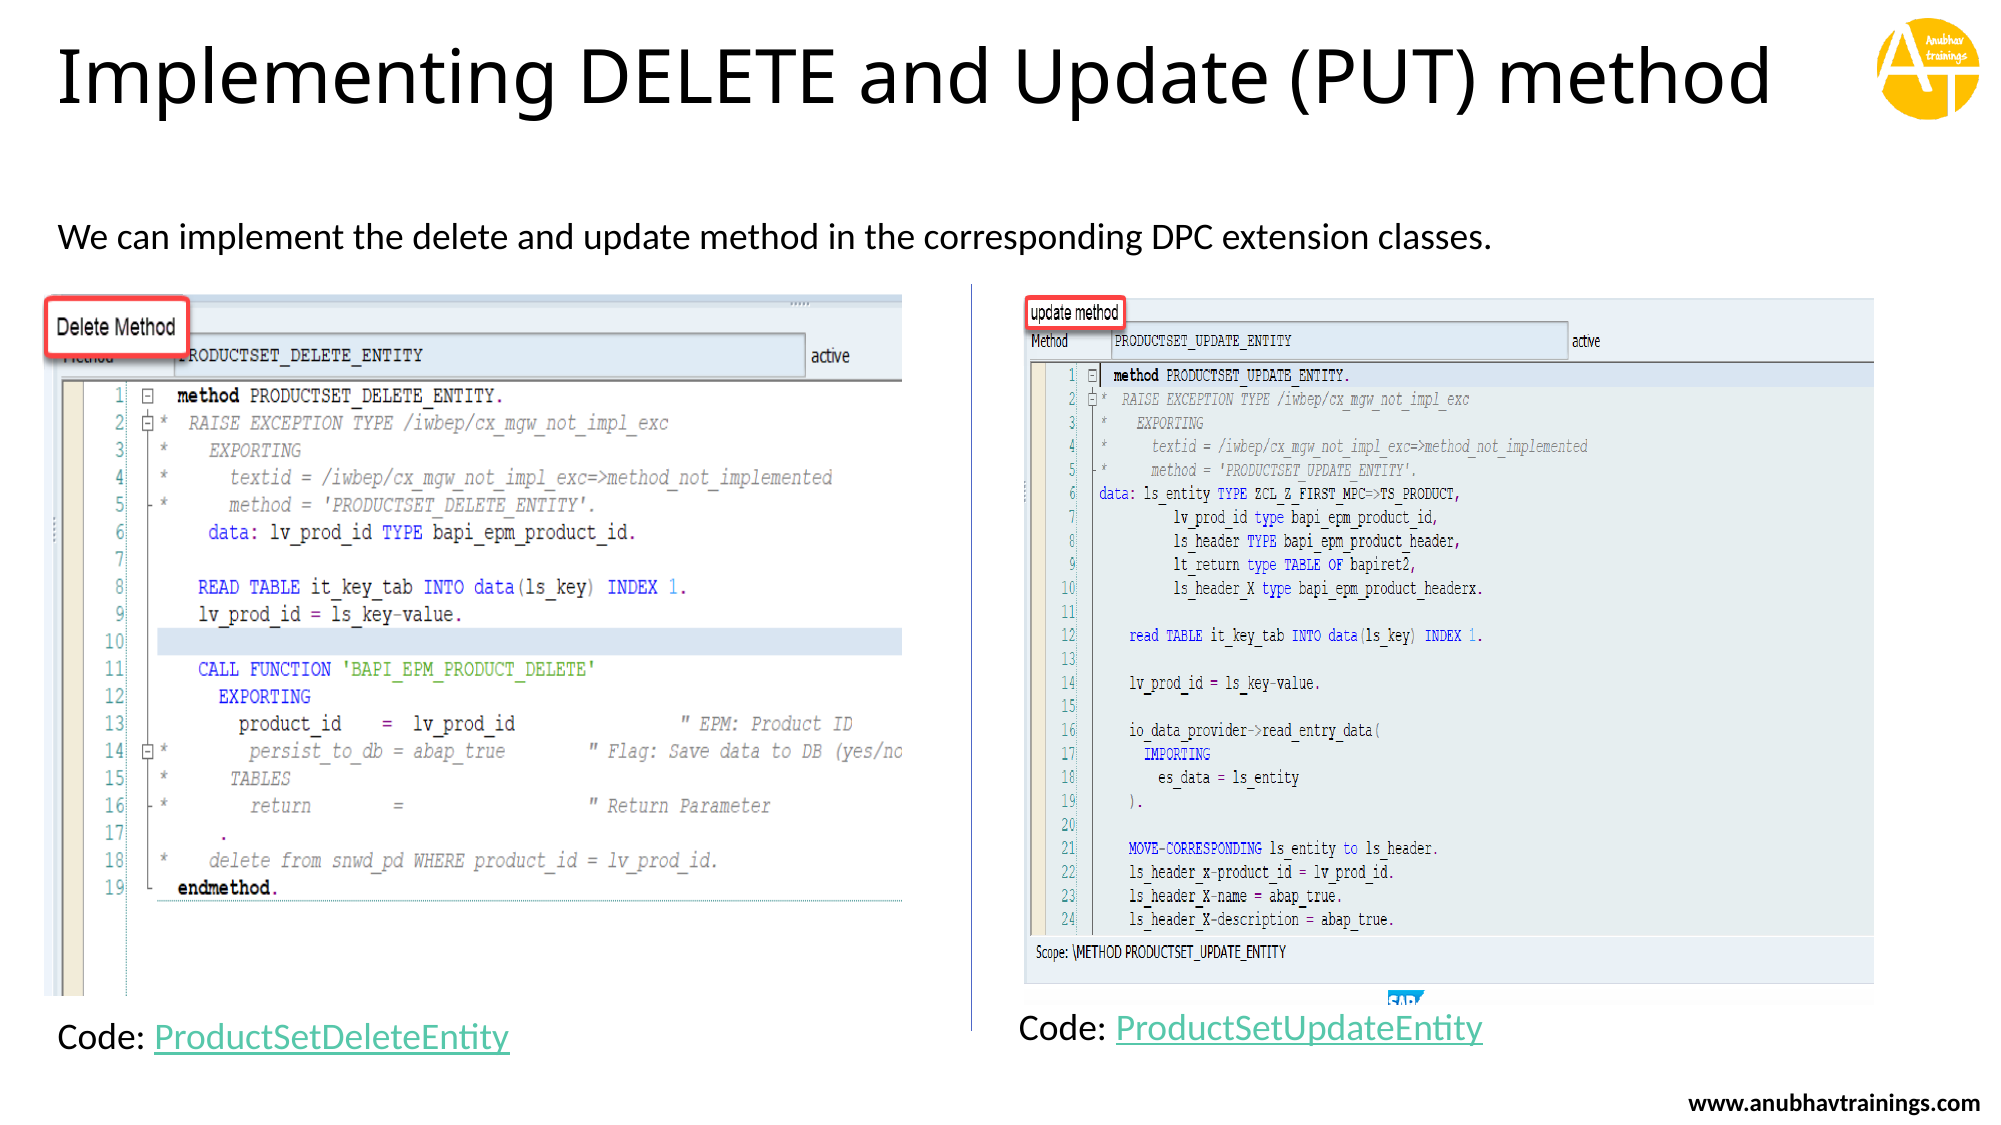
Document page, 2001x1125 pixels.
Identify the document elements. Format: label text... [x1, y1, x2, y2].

picture [1866, 11, 1985, 128]
text_box Code: ProductSetDeleteEntity [42, 1004, 561, 1065]
picture [1023, 293, 1874, 1005]
footer www.anubhavtrainings.com [1669, 1089, 2000, 1114]
picture [42, 293, 902, 996]
text_box Code: ProductSetUpdateEntity [1004, 995, 1523, 1056]
text_box Implementing DELETE and Update (PUT) method [42, 30, 1911, 205]
text_box We can implement the delete and update method in the corresponding DPC extension classes. [42, 204, 1874, 265]
